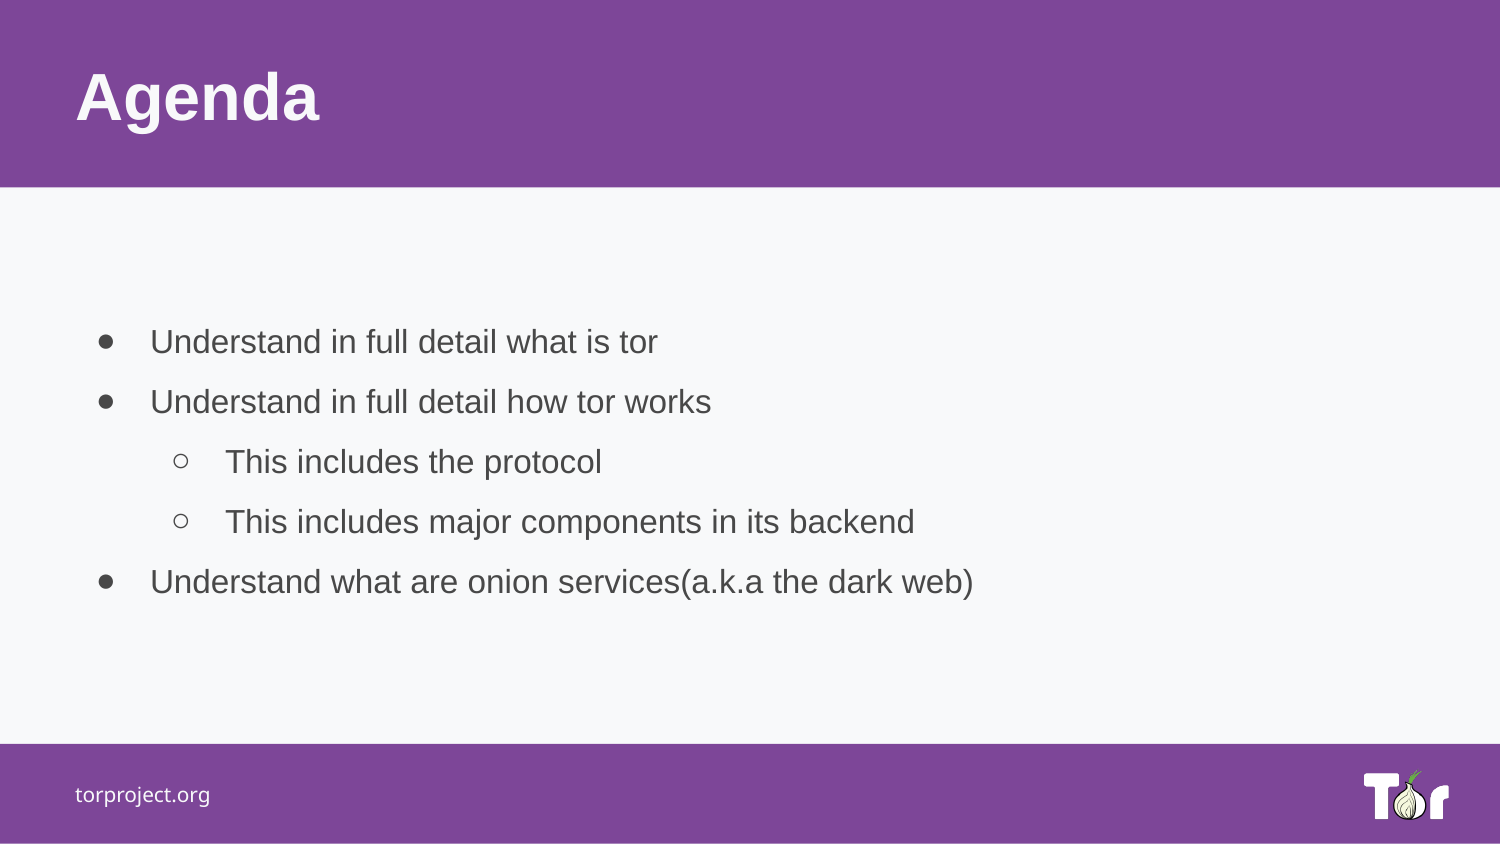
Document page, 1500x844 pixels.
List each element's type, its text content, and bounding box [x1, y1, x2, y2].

text_box Understand in full detail what is tor Understand in full detail how tor works This includes the protocol This includes major components in its backend Understand what are onion services(a.k.a the dark web) [75, 187, 1050, 713]
text_box Agenda [74, 46, 1436, 141]
picture [1364, 768, 1449, 820]
